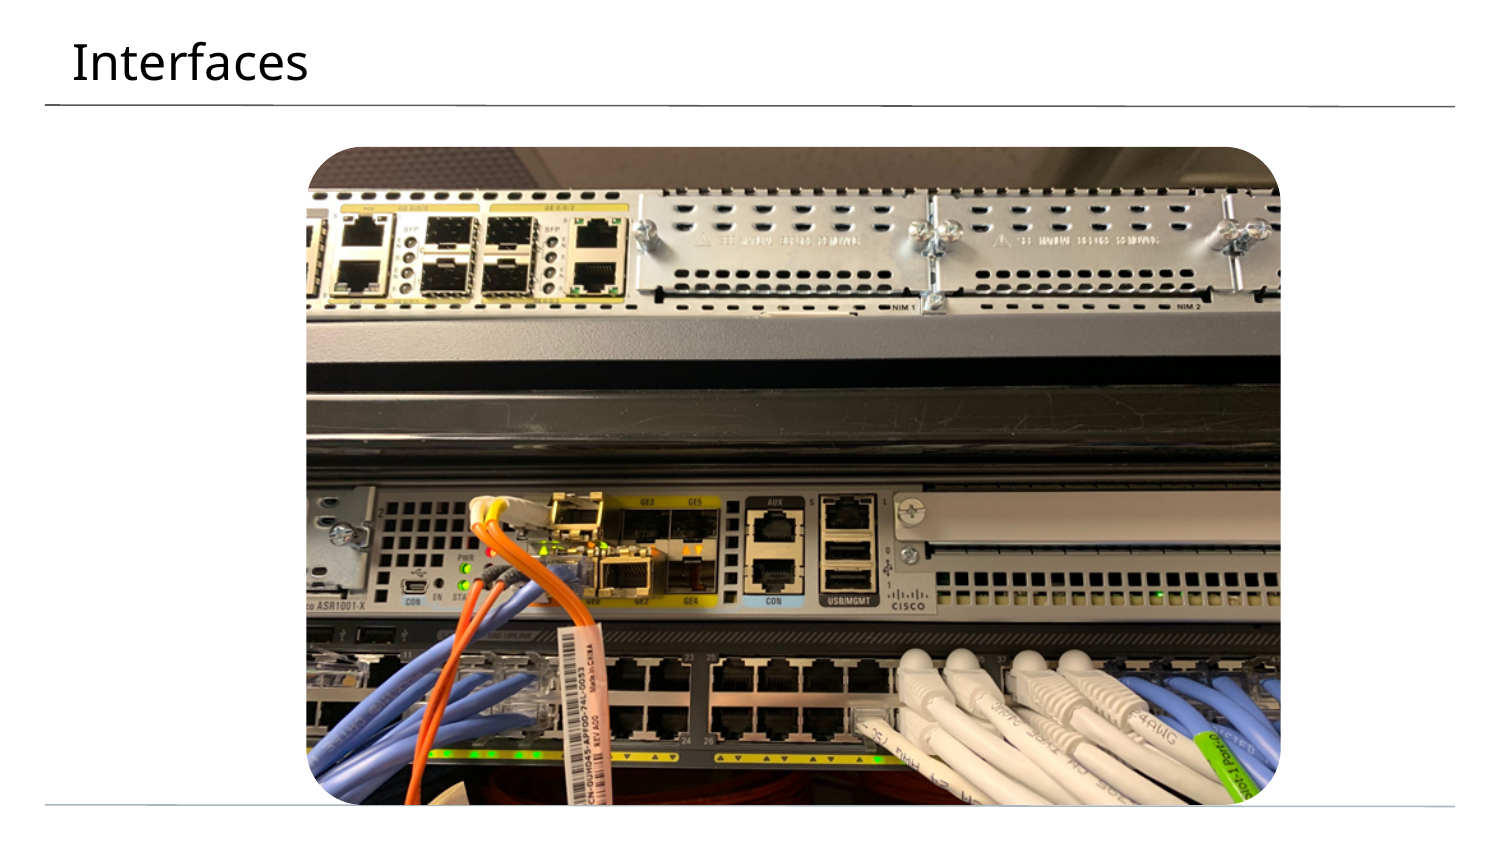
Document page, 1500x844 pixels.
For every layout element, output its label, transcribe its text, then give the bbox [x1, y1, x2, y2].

title Interfaces [0, 0, 1500, 88]
picture [306, 146, 1281, 806]
